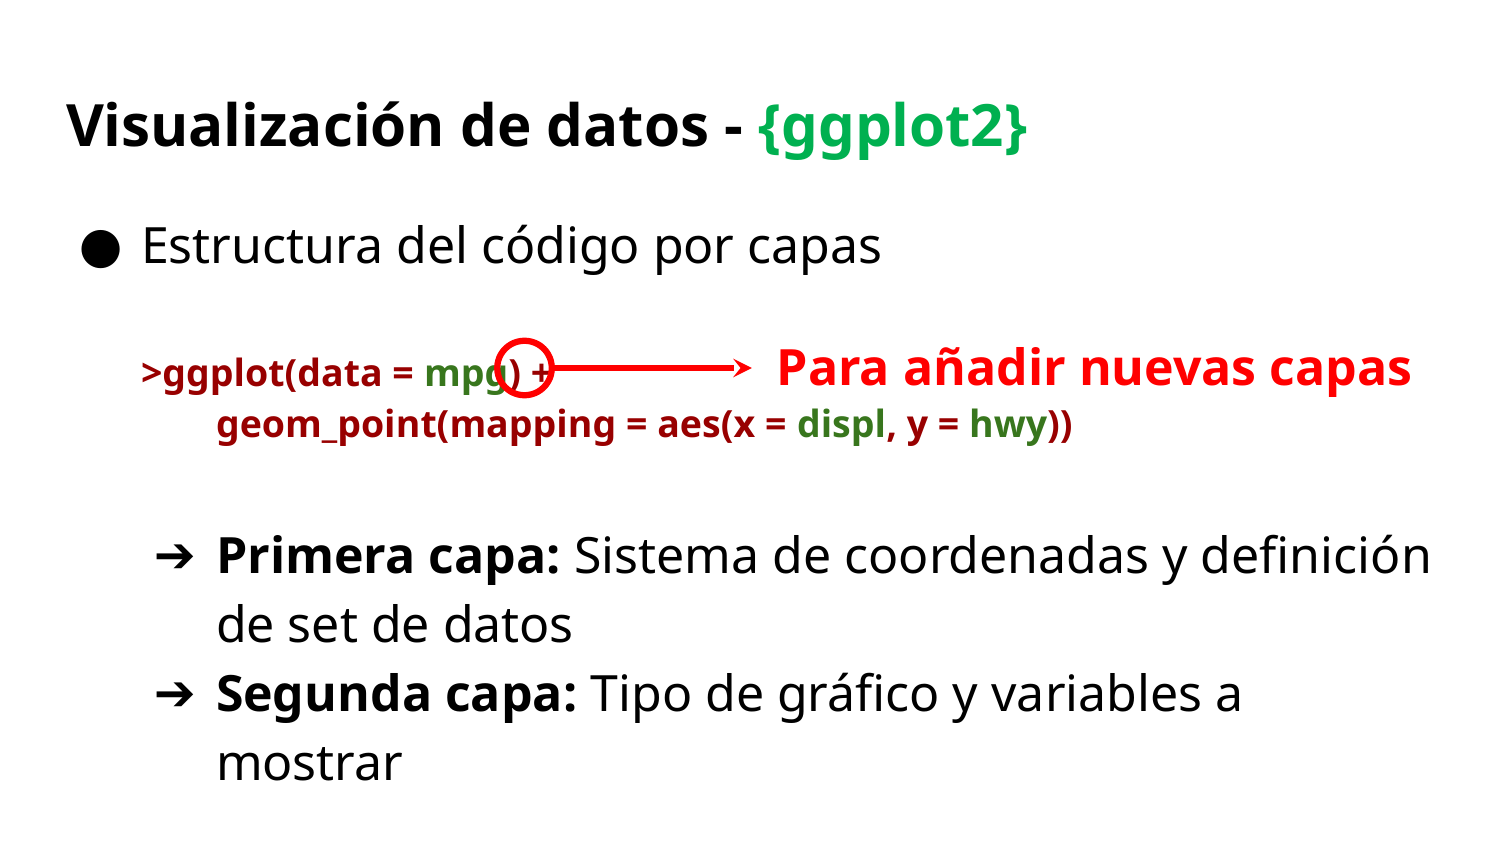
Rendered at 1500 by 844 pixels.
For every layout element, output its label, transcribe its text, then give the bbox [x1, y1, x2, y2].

text_box Para añadir nuevas capas [761, 320, 1449, 407]
title Visualización de datos - {ggplot2} [51, 72, 1449, 167]
list Estructura del código por capas >ggplot(data = mpg) + geom_point(mapping = aes(x = displ, y = hwy)) Primera capa: Sistema de coordenadas y definición de set de datos Segunda capa: Tipo de gráfico y variables a mostrar [51, 189, 1449, 750]
text_box [497, 340, 552, 396]
